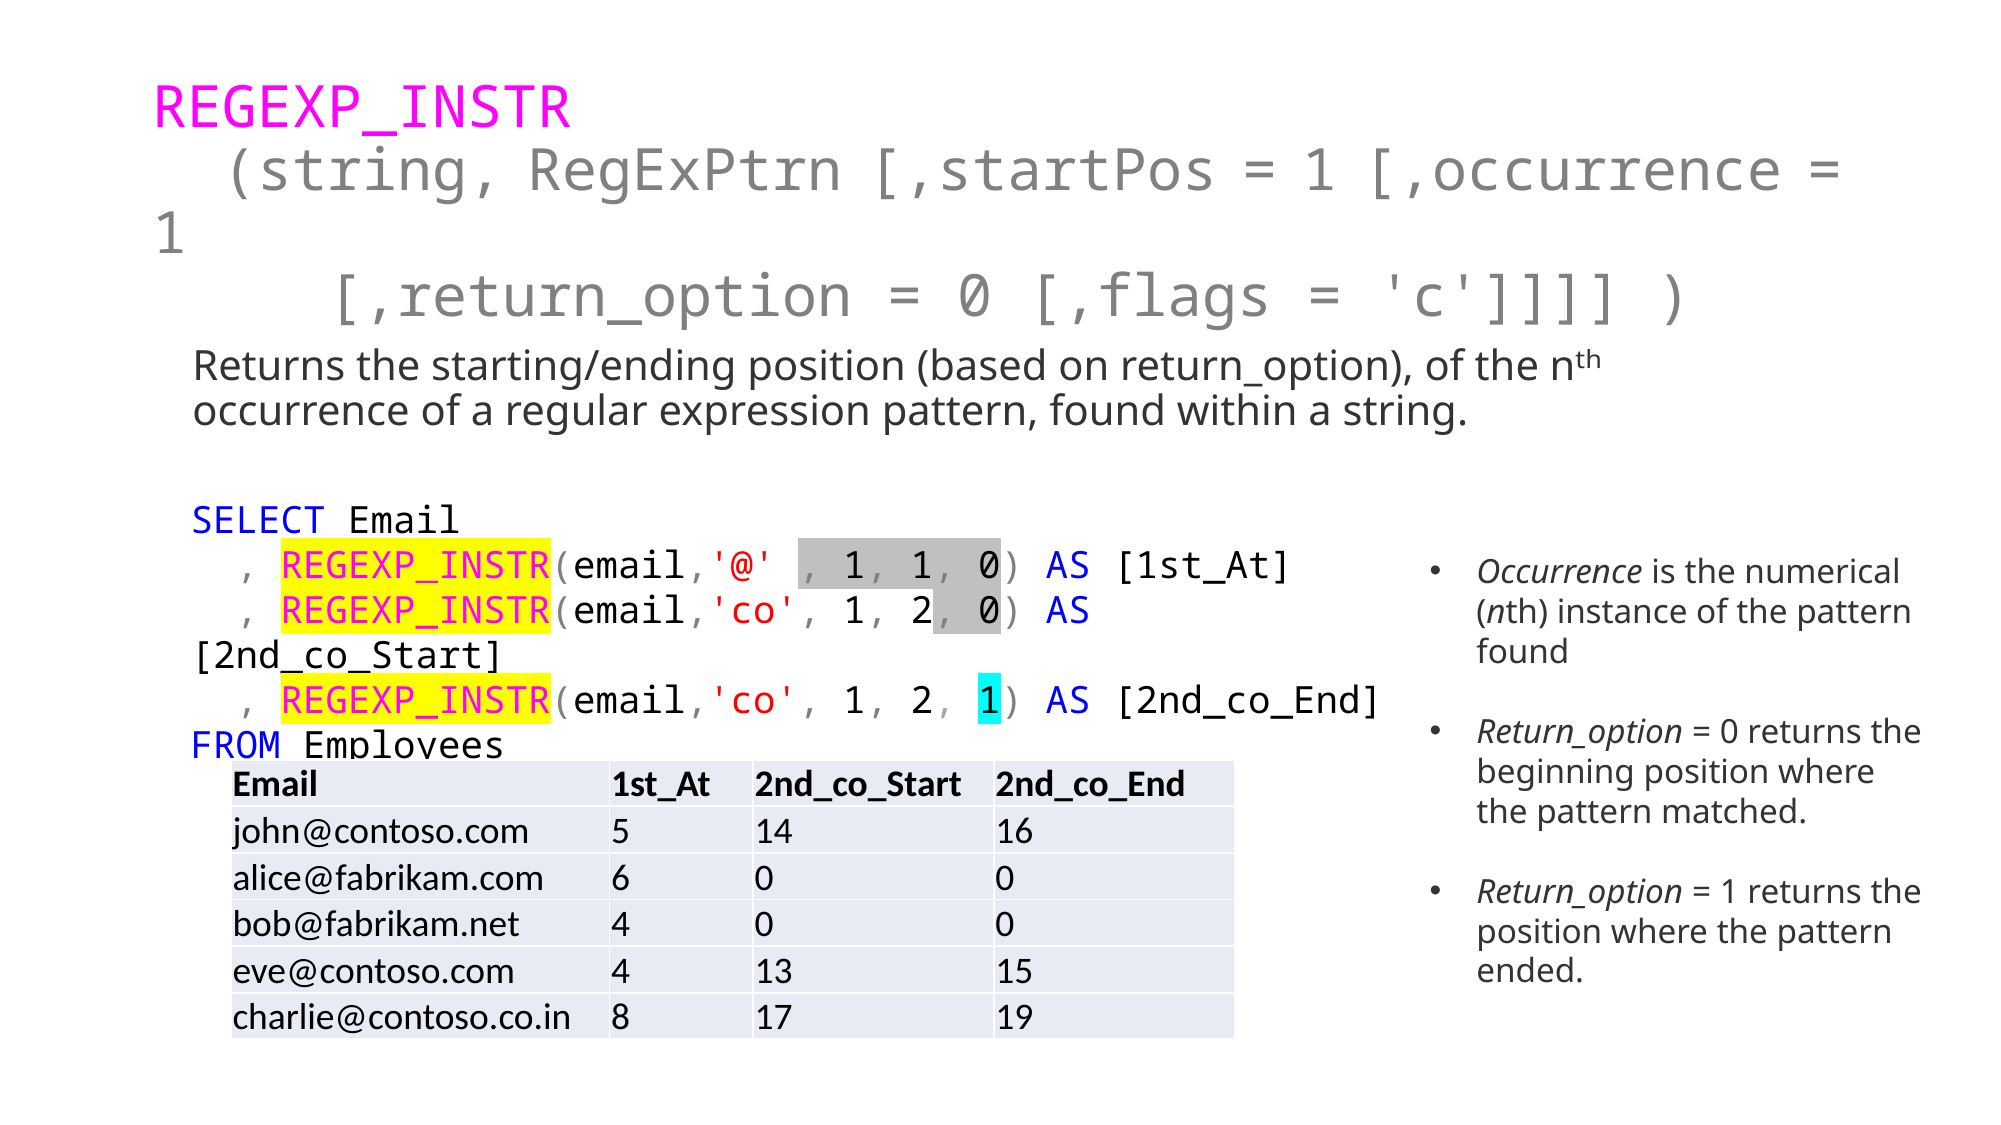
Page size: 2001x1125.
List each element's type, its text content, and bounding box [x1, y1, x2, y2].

table_cell 16 [995, 807, 1234, 852]
table_header 2nd_co_End [995, 761, 1234, 805]
table_cell 17 [754, 994, 993, 1038]
table_cell eve@contoso.com [232, 947, 609, 992]
table_cell 0 [995, 854, 1234, 899]
text_box SELECT Email , REGEXP_INSTR(email,'@' , 1, 1, 0) AS [1st_At] , REGEXP_INSTR(email,'co', 1, 2, 0) AS [2nd_co_Start] , REGEXP_INSTR(email,'co', 1, 2, 1) AS [2nd_co_End] FROM Employees [175, 488, 1415, 774]
table_header 2nd_co_Start [754, 761, 993, 805]
table_cell john@contoso.com [232, 807, 609, 852]
table_cell 13 [754, 947, 993, 992]
table_cell 15 [995, 947, 1234, 992]
table_cell 6 [610, 854, 752, 899]
text_box REGEXP_INSTR (string, RegExPtrn [,startPos = 1 [,occurrence = 1 [,return_option = 0 [,flags = 'c']]]] ) [137, 98, 1881, 307]
table_header Email [232, 761, 609, 805]
table_cell 0 [754, 854, 993, 899]
table_cell 14 [754, 807, 993, 852]
table_header 1st_At [610, 761, 752, 805]
text_box Occurrence is the numerical (nth) instance of the pattern found Return_option = 0 returns the beginning position where the pattern matched. Return_option = 1 returns the position where the pattern ended. [1414, 543, 1941, 997]
table_cell charlie@contoso.co.in [232, 994, 609, 1038]
table_cell 0 [995, 900, 1234, 945]
table_cell 0 [754, 900, 993, 945]
list Returns the starting/ending position (based on return_option), of the nᵗʰ occurrence of a regular expression pattern, found within a string. [177, 337, 1787, 449]
table_cell 4 [610, 947, 752, 992]
table_cell 4 [610, 900, 752, 945]
table_cell bob@fabrikam.net [232, 900, 609, 945]
table_cell alice@fabrikam.com [232, 854, 609, 899]
table_cell 19 [995, 994, 1234, 1038]
table_cell 5 [610, 807, 752, 852]
table_cell 8 [610, 994, 752, 1038]
